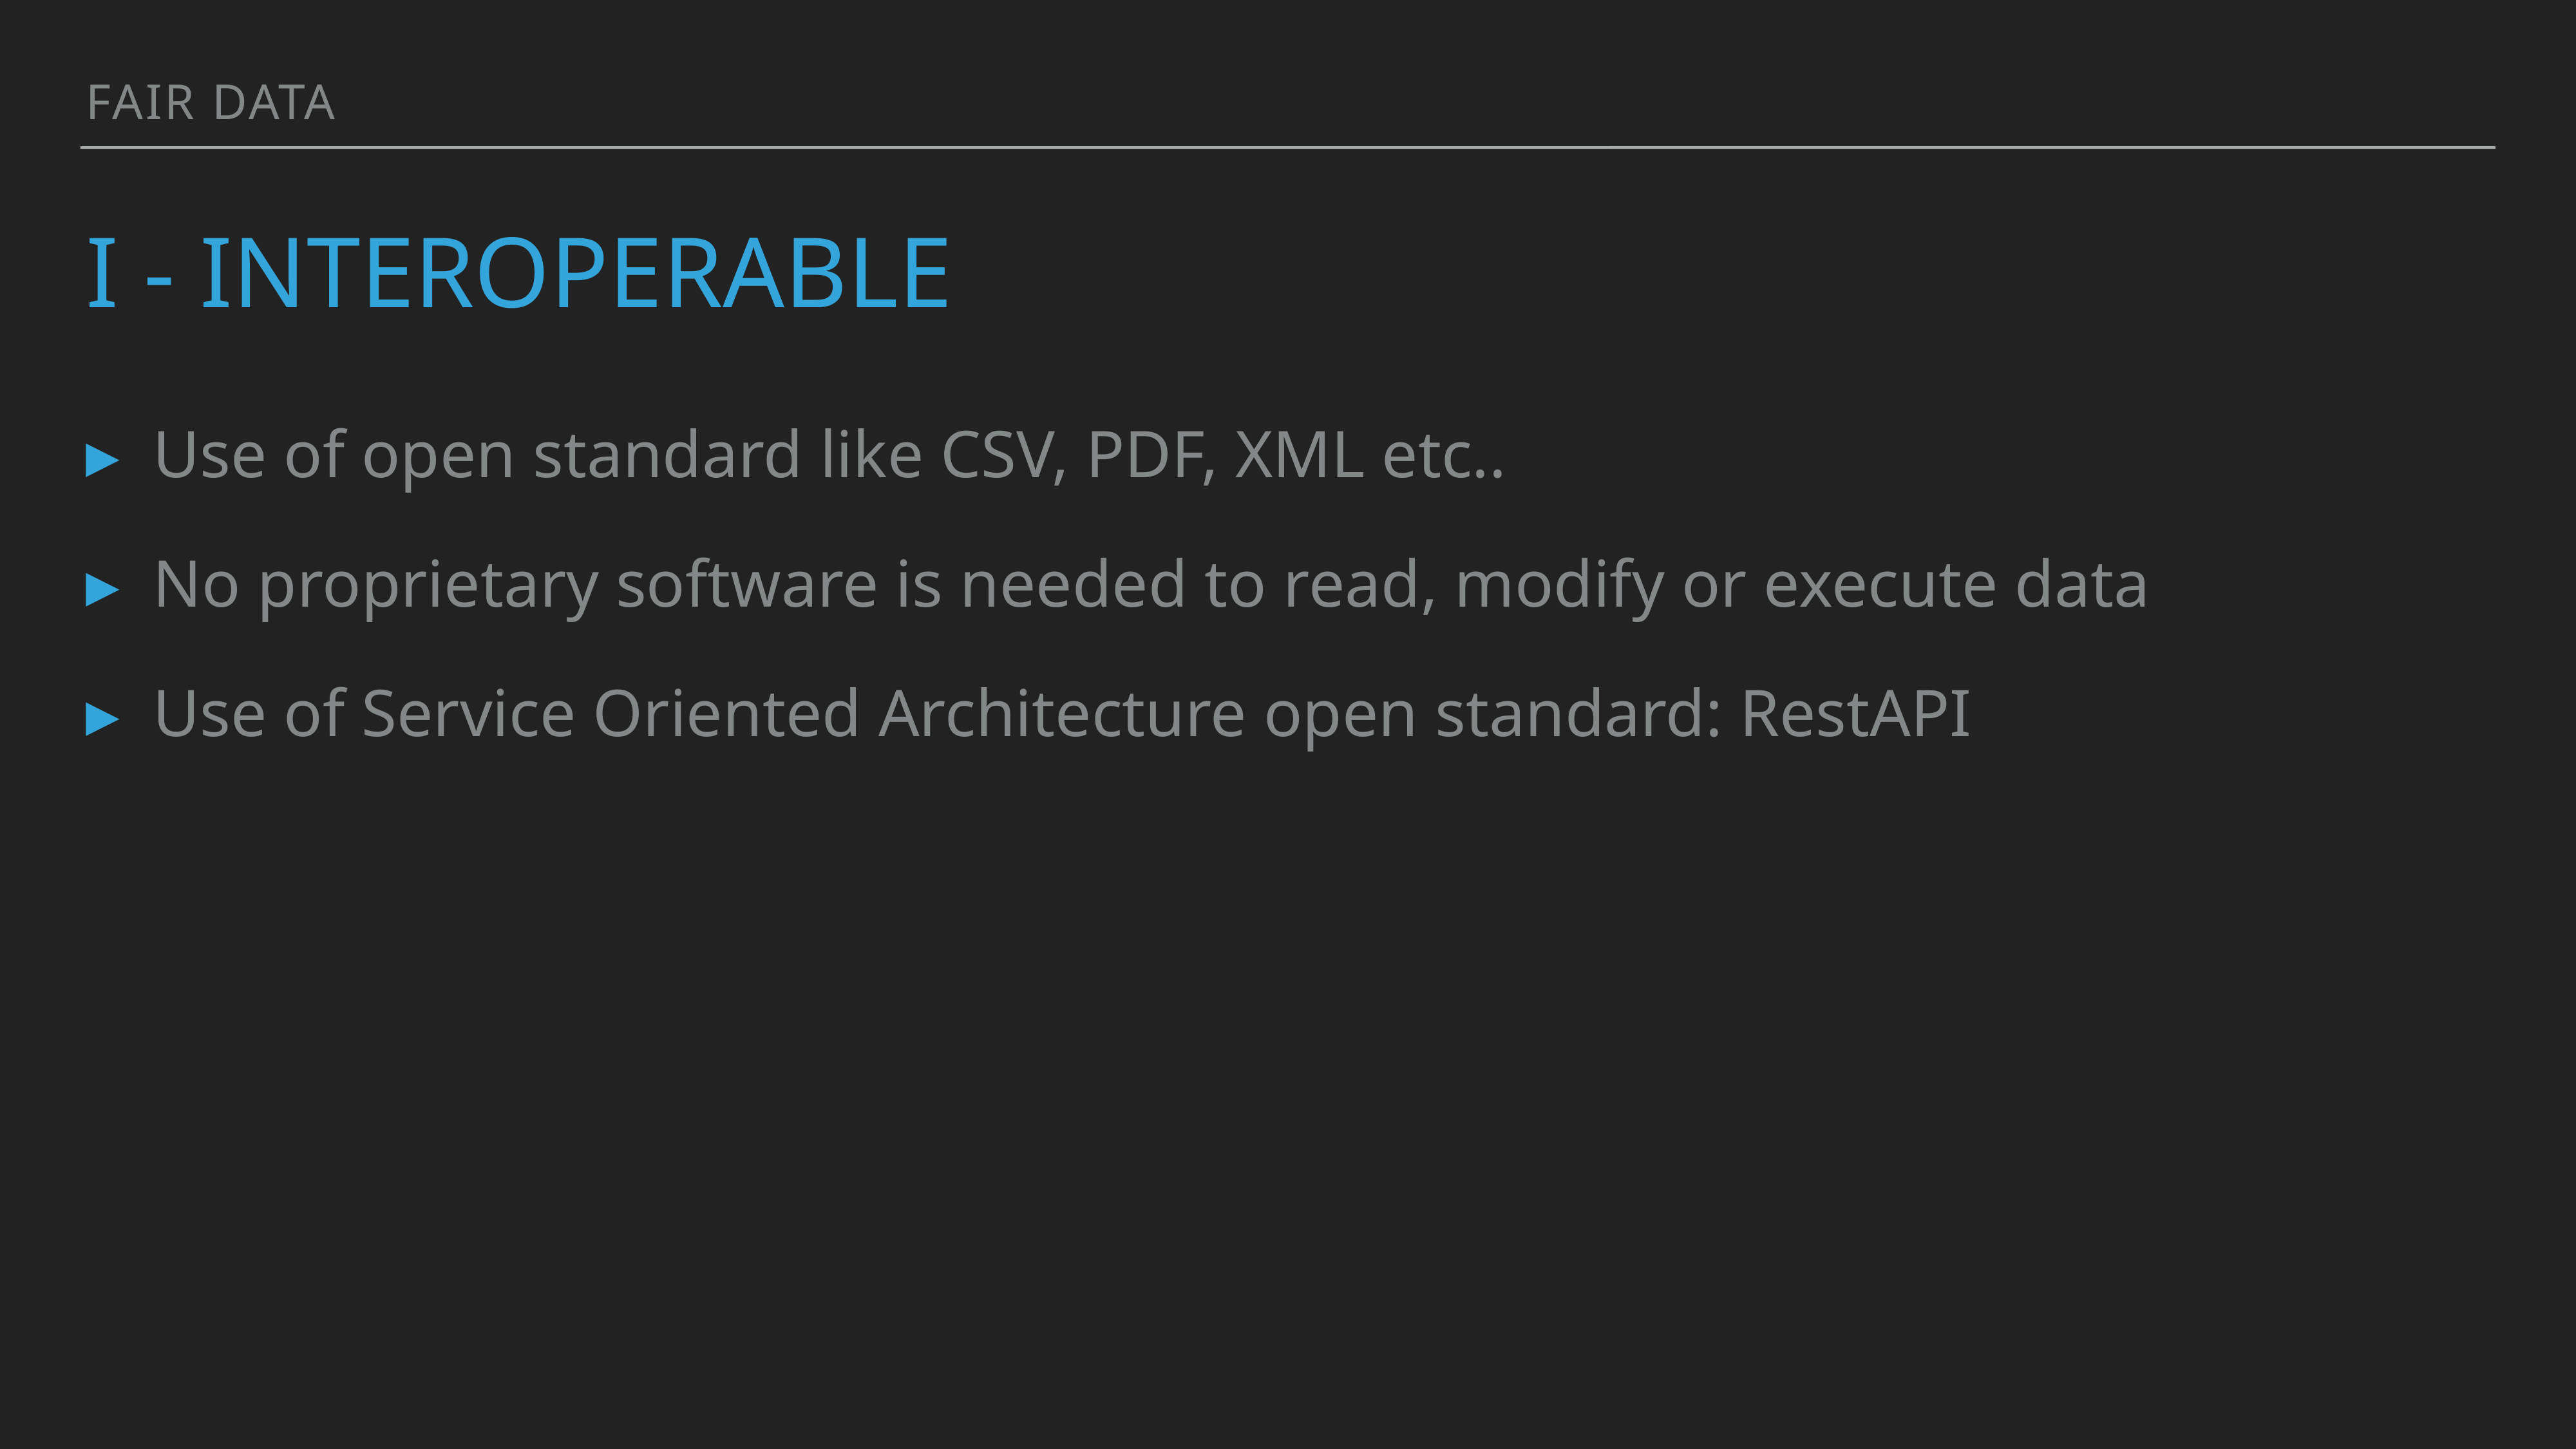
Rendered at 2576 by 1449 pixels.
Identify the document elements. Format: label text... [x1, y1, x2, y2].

list Fair data [80, 66, 2295, 135]
list Use of open standard like CSV, PDF, XML etc.. No proprietary software is needed to read, modify or execute data Use of Service Oriented Architecture open standard: RestAPI [80, 407, 2496, 1316]
title I - interoperable [80, 227, 2496, 336]
